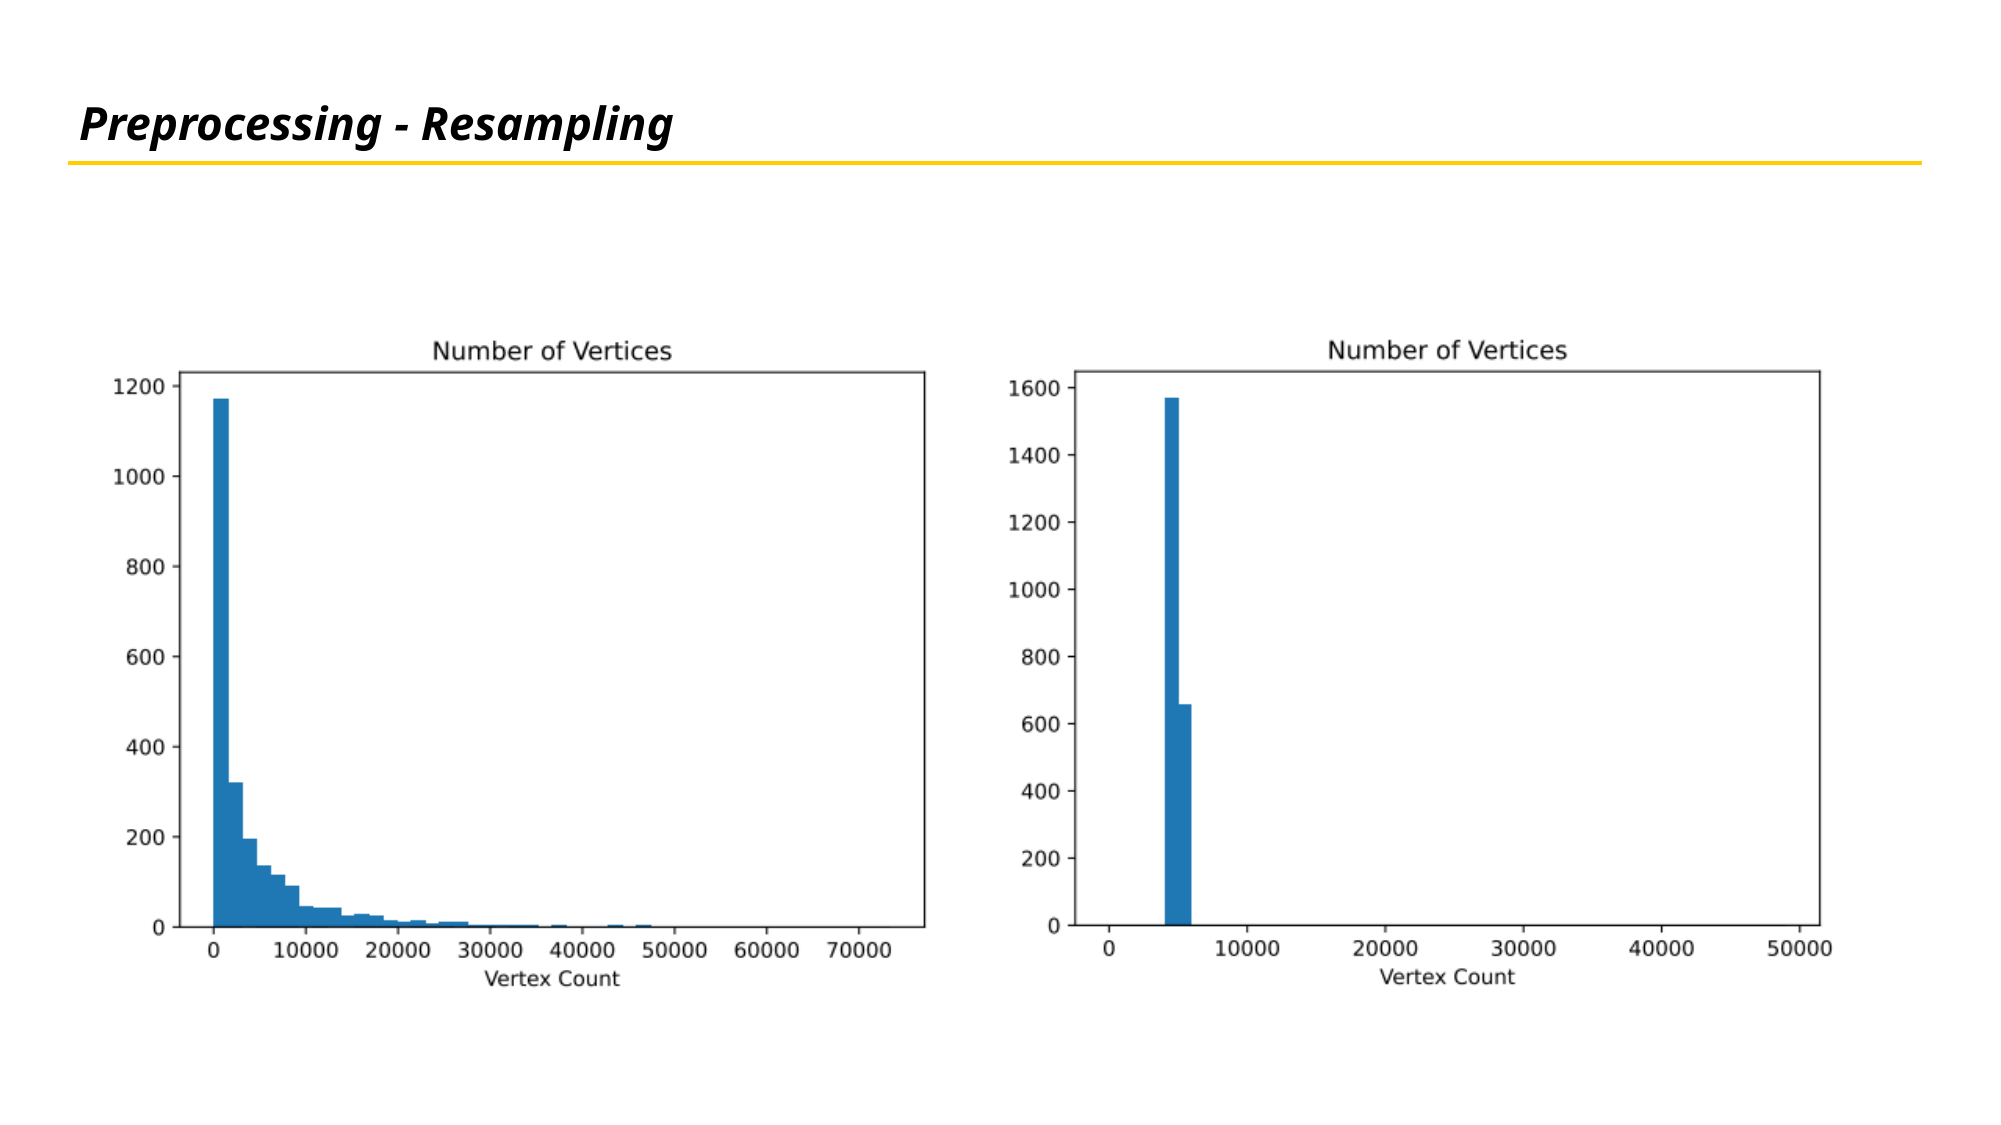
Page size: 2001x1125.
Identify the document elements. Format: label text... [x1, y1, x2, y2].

picture [64, 287, 1910, 1005]
title Preprocessing - Resampling [64, 86, 1931, 169]
